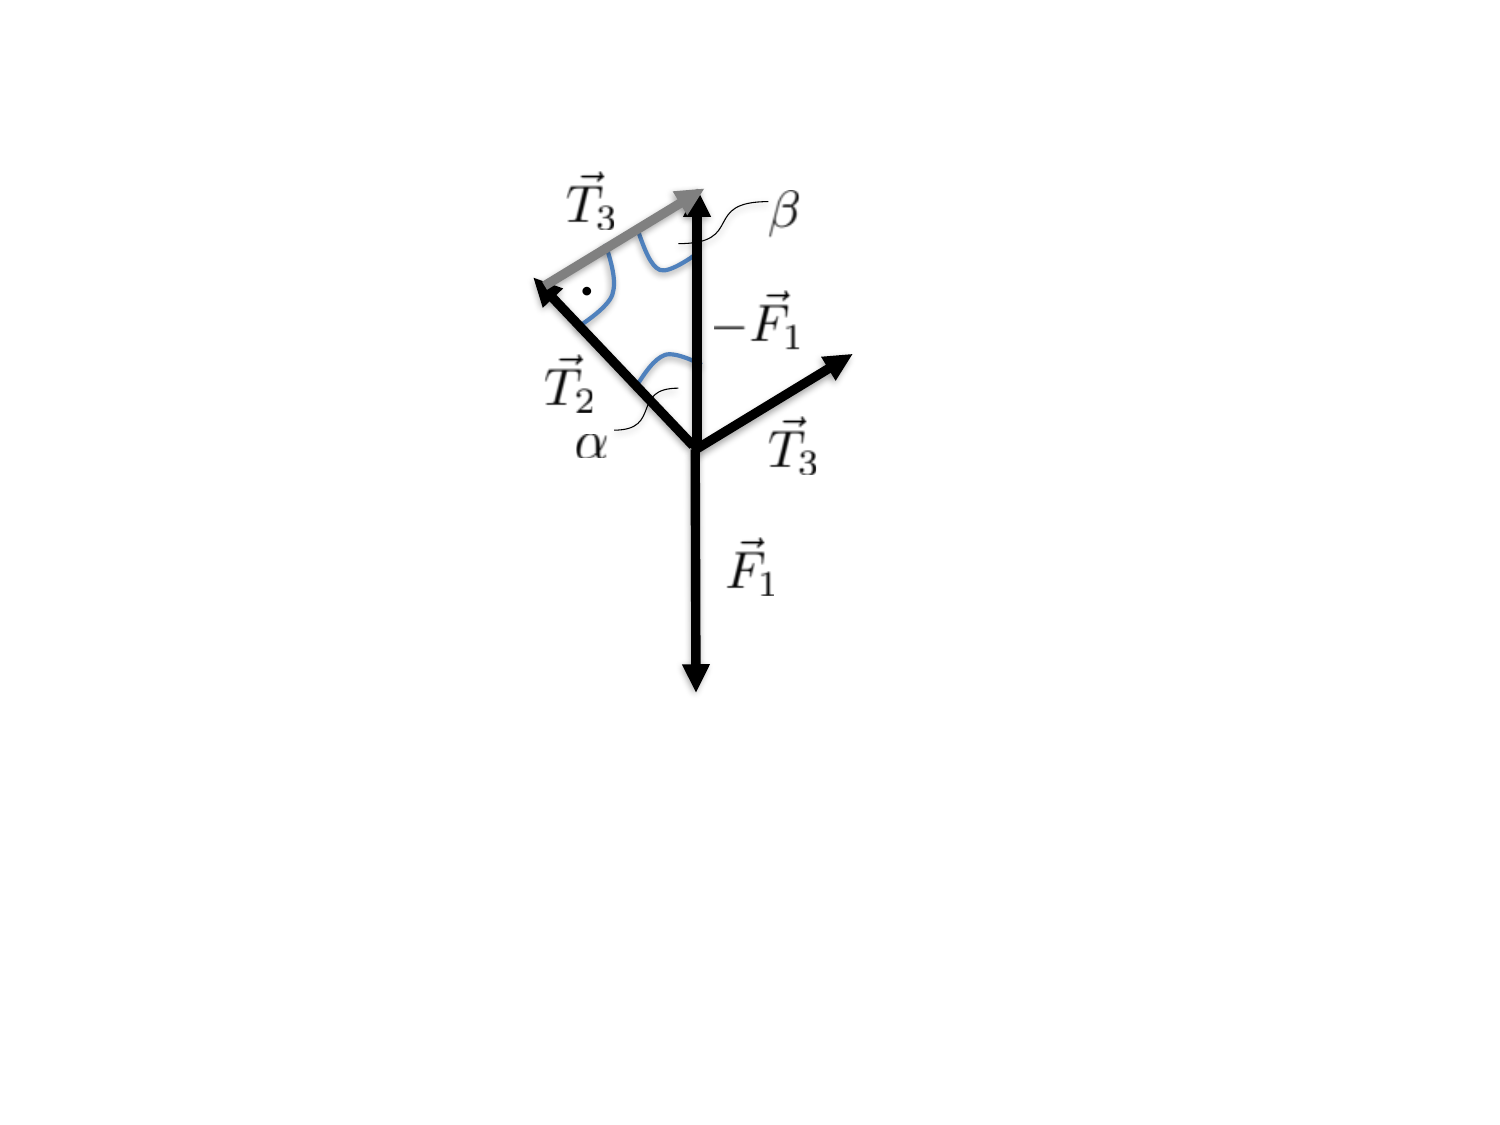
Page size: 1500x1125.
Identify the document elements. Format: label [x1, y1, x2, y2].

picture [725, 537, 775, 597]
text_box [677, 201, 769, 244]
text_box [692, 353, 853, 452]
picture [575, 433, 608, 458]
picture [768, 416, 817, 476]
picture [565, 171, 615, 230]
picture [713, 290, 800, 350]
text_box [544, 188, 705, 286]
text_box [613, 387, 679, 431]
picture [768, 189, 800, 239]
picture [544, 354, 593, 413]
text_box [533, 277, 692, 446]
